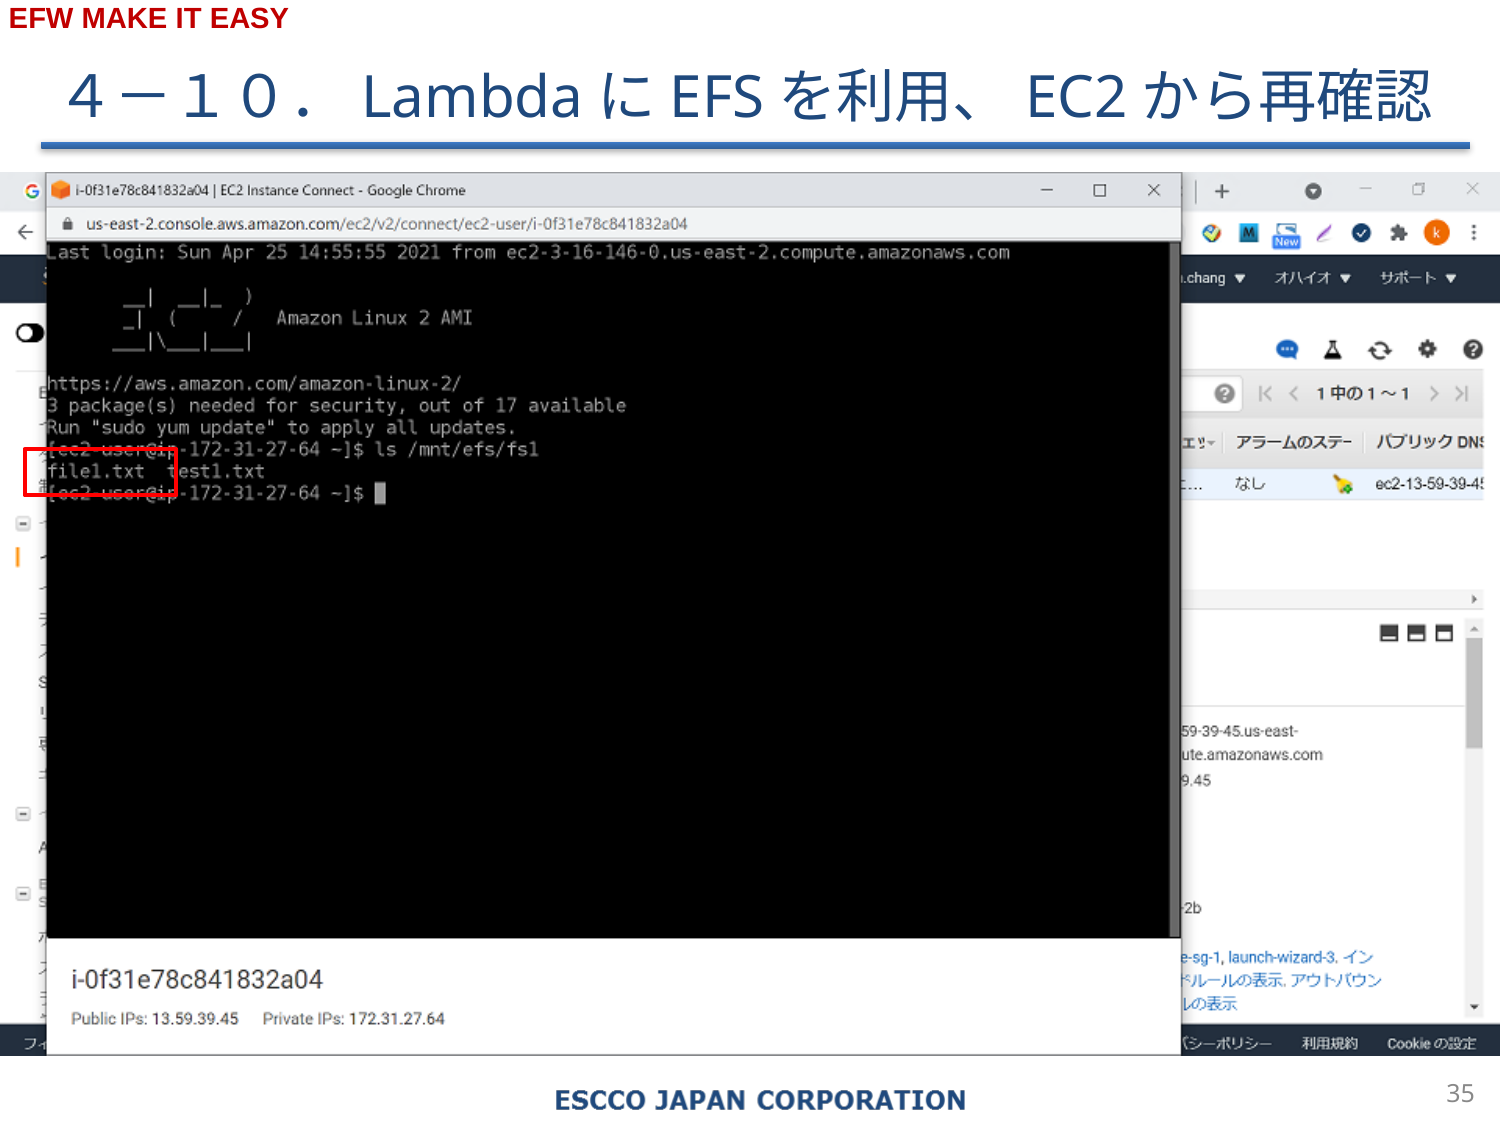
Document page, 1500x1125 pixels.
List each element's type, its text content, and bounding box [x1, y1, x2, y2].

title ４－１０．LambdaにEFSを利用、EC2から再確認 [41, 44, 1473, 138]
picture [0, 172, 1500, 1056]
text_box [50, 1, 101, 52]
picture [523, 1069, 999, 1125]
text_box 34 [1139, 1065, 1490, 1125]
text_box [25, 0, 76, 27]
